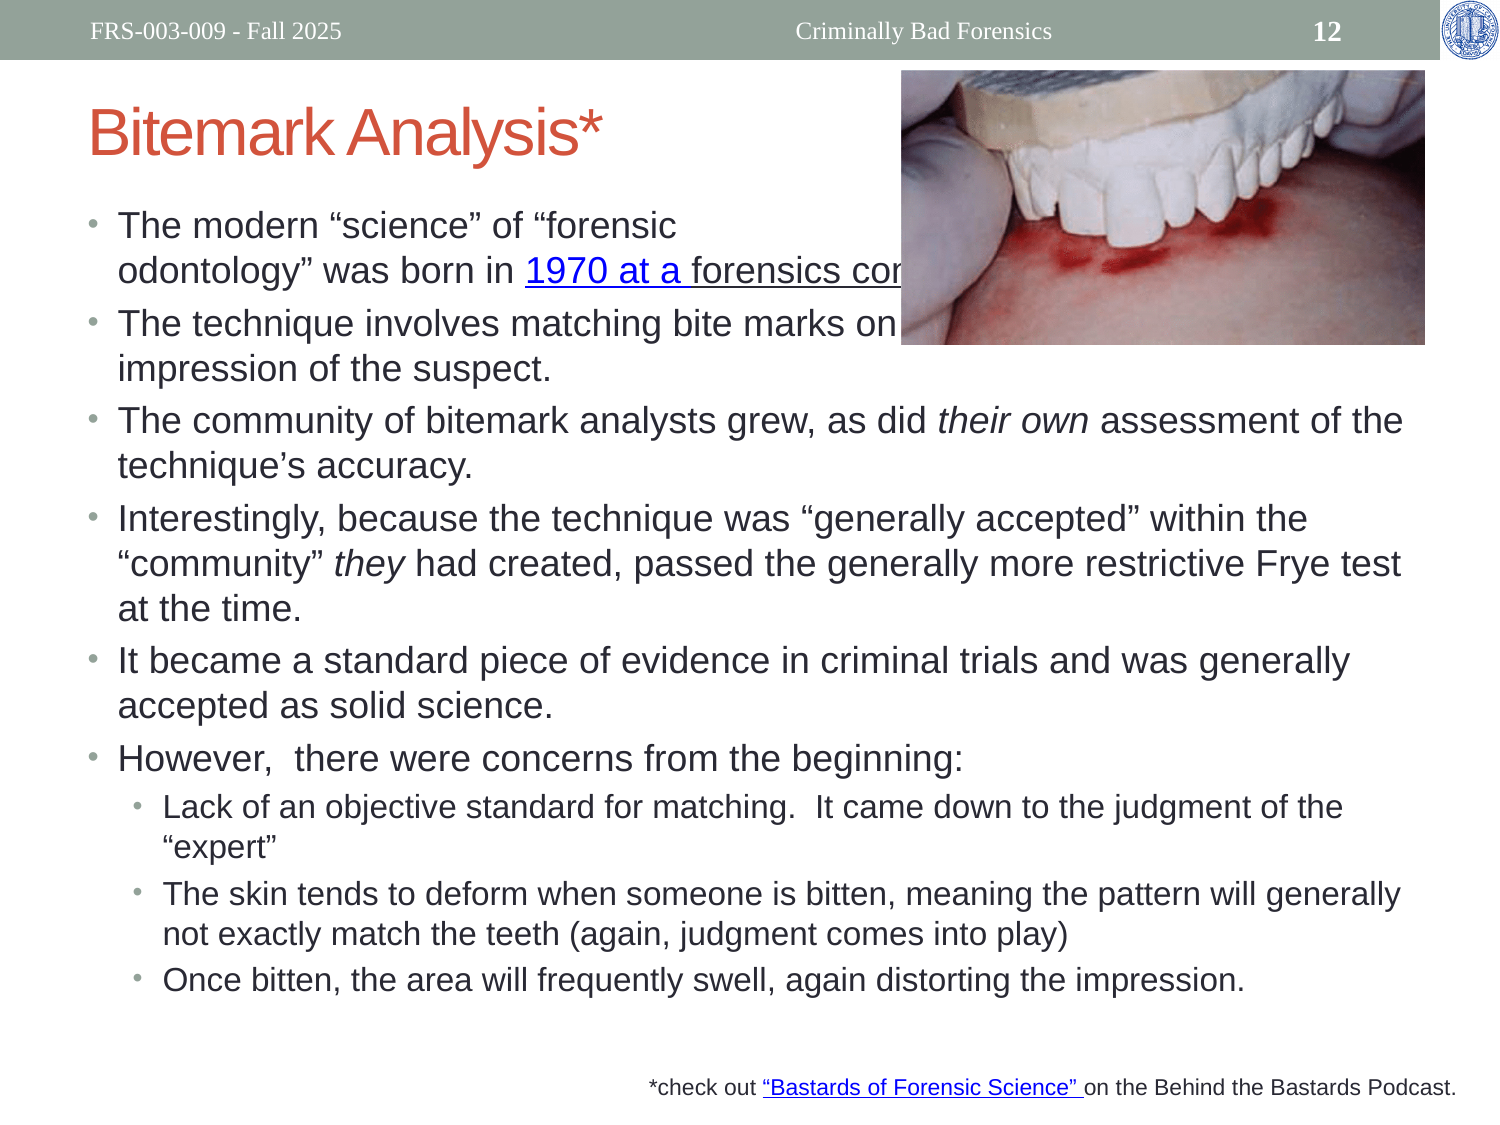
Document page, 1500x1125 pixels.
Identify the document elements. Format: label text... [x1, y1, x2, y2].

picture [1440, 0, 1500, 61]
picture [901, 70, 1426, 345]
slide_number 12 [1297, 3, 1425, 57]
slide_number FRS-003-009 - Fall 2025 [75, 3, 550, 57]
list The modern “science” of “forensic odontology” was born in 1970 at a forensics conference in Chicago. The technique involves matching bite marks on a victim to a dental impression of the suspect. The community of bitemark analysts grew, as did their own assessment of the technique’s accuracy. Interestingly, because the technique was “generally accepted” within the “community” they had created, passed the generally more restrictive Frye test at the time. It became a standard piece of evidence in criminal trials and was generally accepted as solid science. However, there were concerns from the beginning: Lack of an objective standard for matching. It came down to the judgment of the “expert” The skin tends to deform when someone is bitten, meaning the pattern will generally not exactly match the teeth (again, judgment comes into play) Once bitten, the area will frequently swell, again distorting the impression. [72, 193, 1423, 1087]
title Bitemark Analysis* [72, 77, 898, 181]
footer Criminally Bad Forensics [562, 3, 1286, 57]
text_box *check out “Bastards of Forensic Science” on the Behind the Bastards Podcast. [617, 1065, 1472, 1108]
